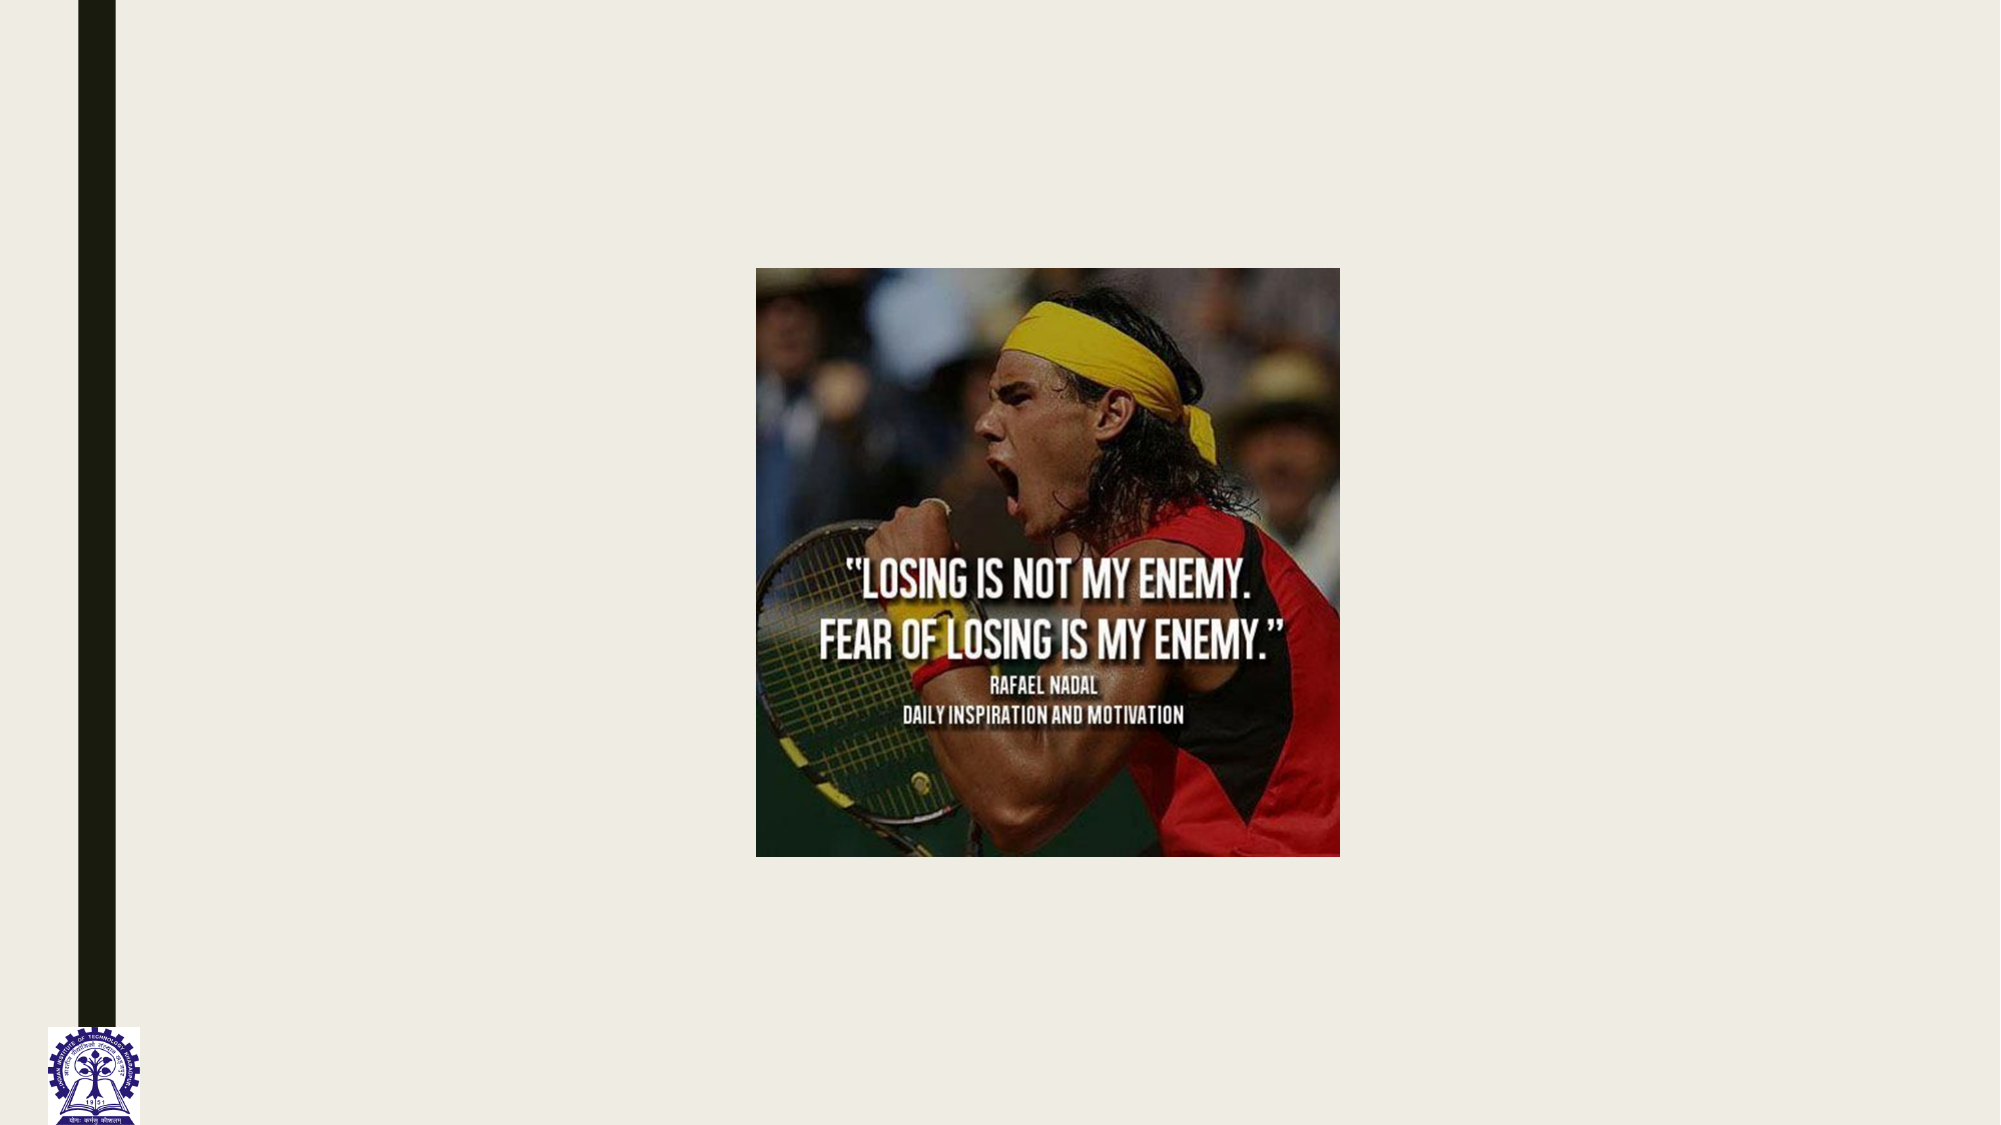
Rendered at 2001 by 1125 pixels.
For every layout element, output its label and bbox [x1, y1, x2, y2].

picture [756, 268, 1340, 857]
picture [48, 1027, 140, 1125]
